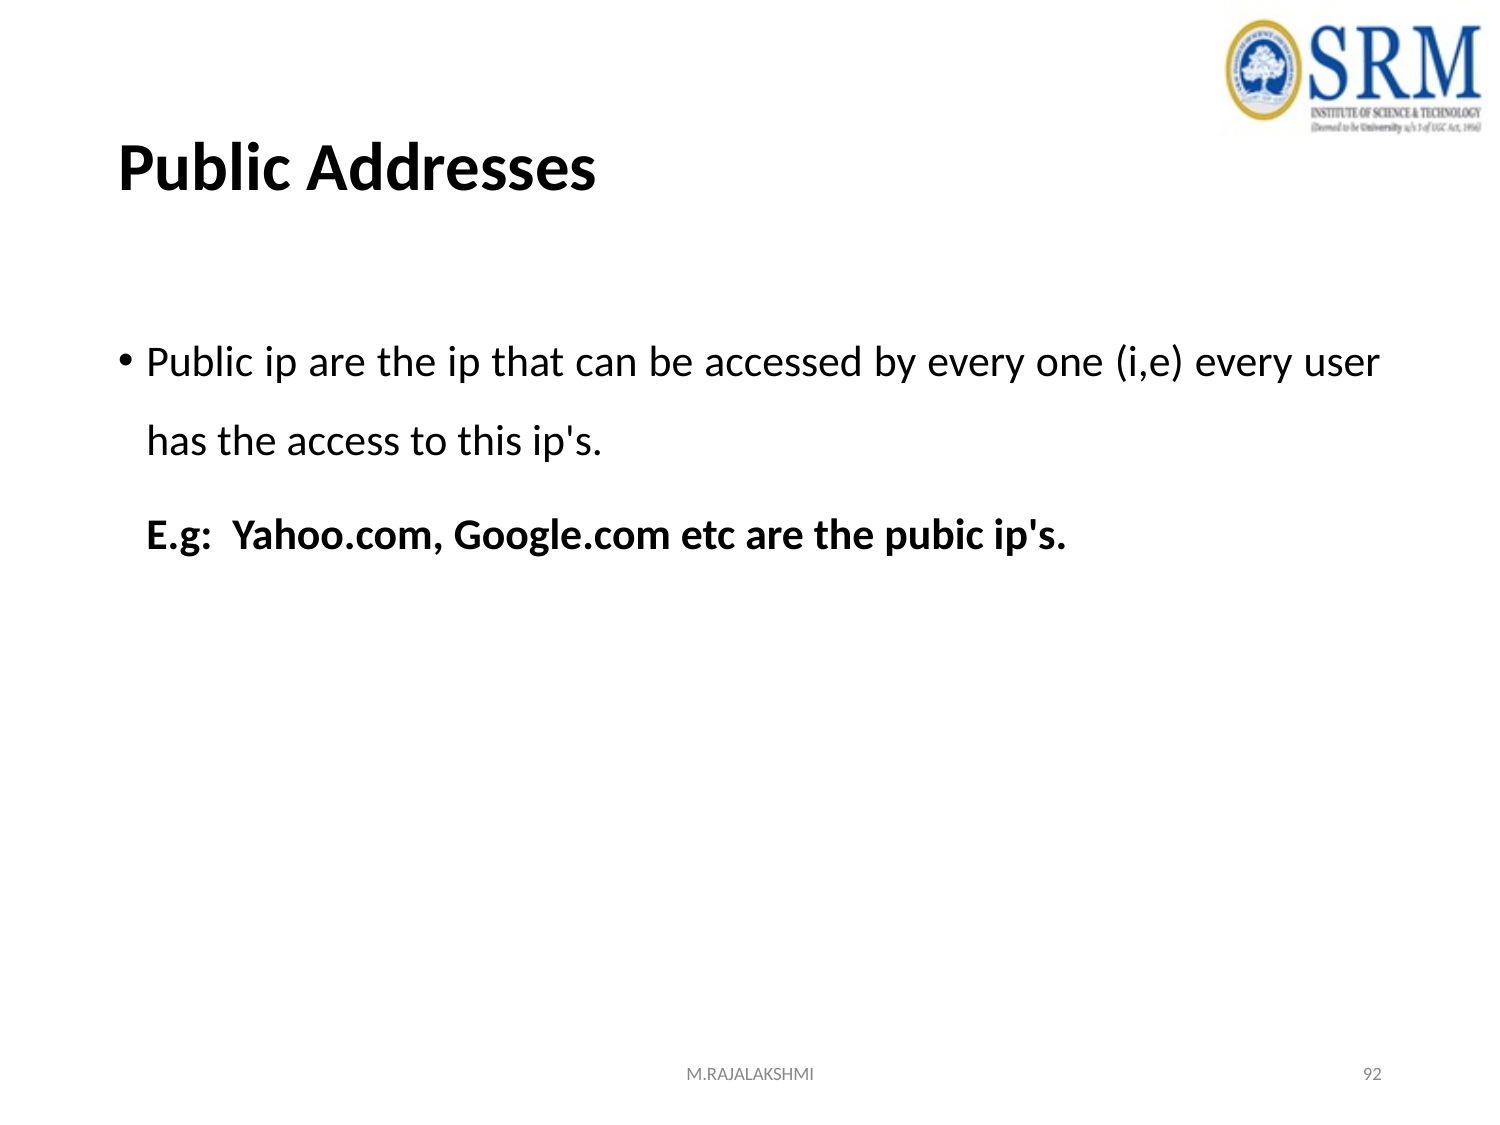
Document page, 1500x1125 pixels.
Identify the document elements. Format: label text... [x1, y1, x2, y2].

picture [1223, 0, 1489, 149]
title Public Addresses [103, 59, 1397, 278]
list Public ip are the ip that can be accessed by every one (i,e) every user has the access to this ip's. E.g: Yahoo.com, Google.com etc are the pubic ip's. [103, 299, 1397, 1014]
slide_number ‹#› [1059, 1042, 1397, 1103]
footer M.RAJALAKSHMI [496, 1042, 1004, 1103]
